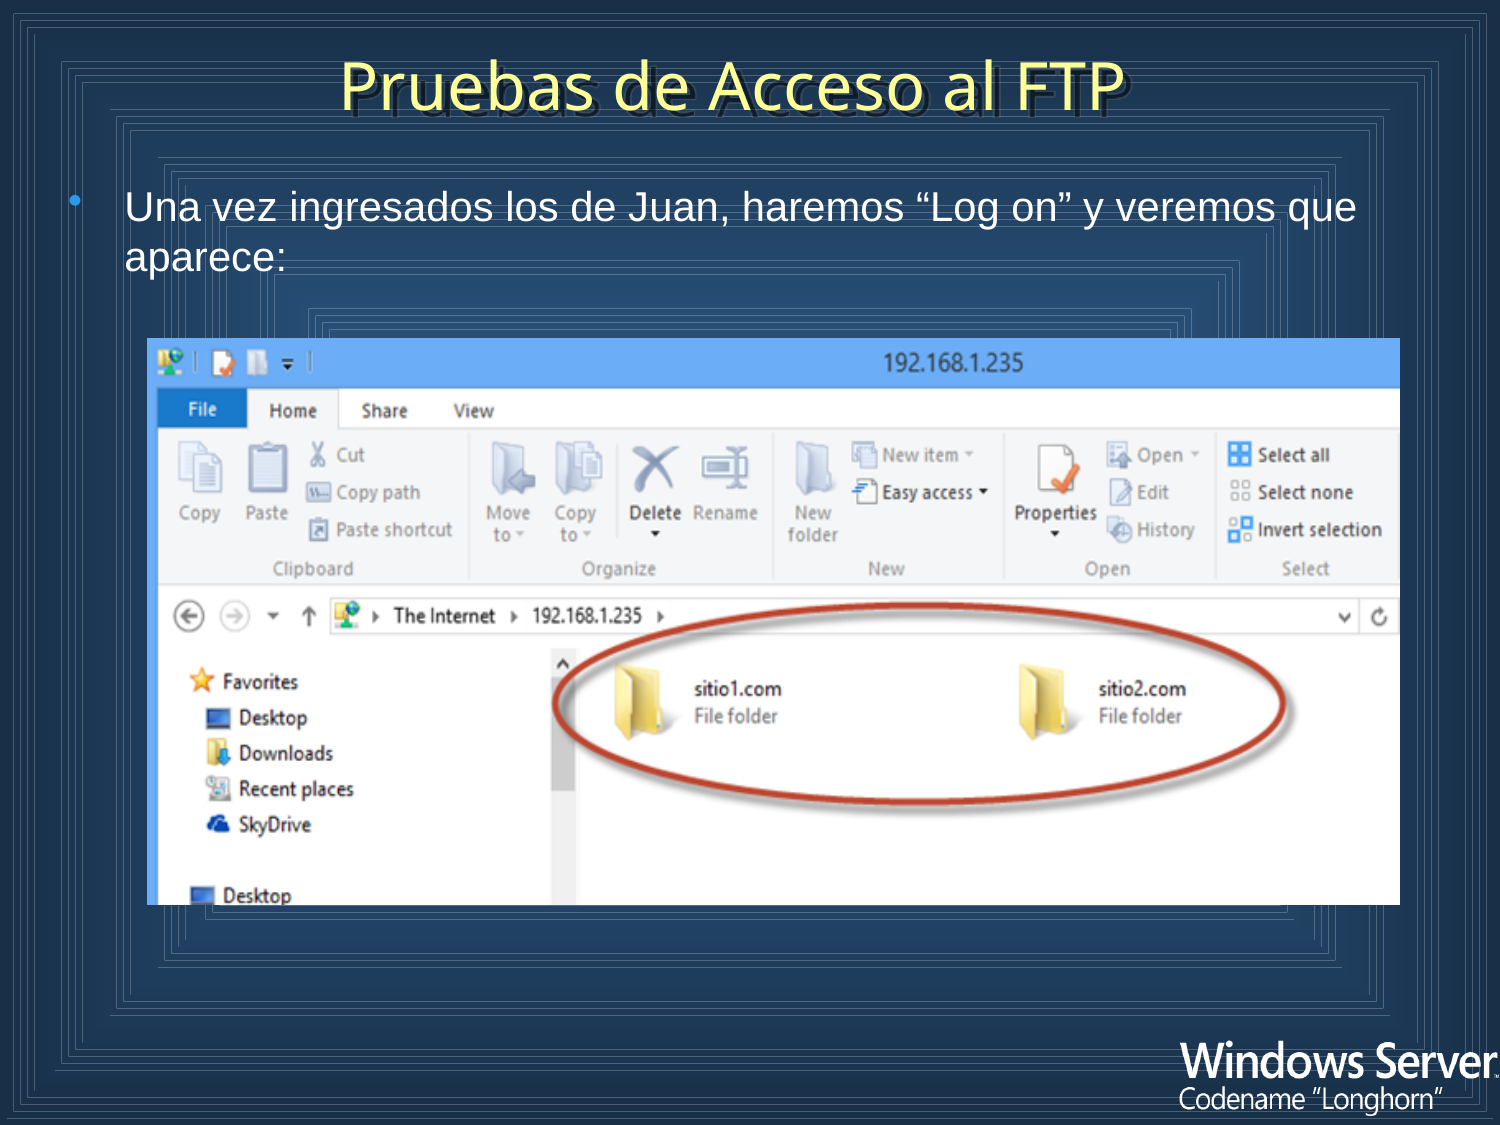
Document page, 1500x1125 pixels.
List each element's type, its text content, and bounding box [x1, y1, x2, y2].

text_box Una vez ingresados los de Juan, haremos “Log on” y veremos que aparece: [53, 172, 1449, 681]
picture [147, 338, 1400, 906]
title Pruebas de Acceso al FTP [41, 18, 1426, 150]
